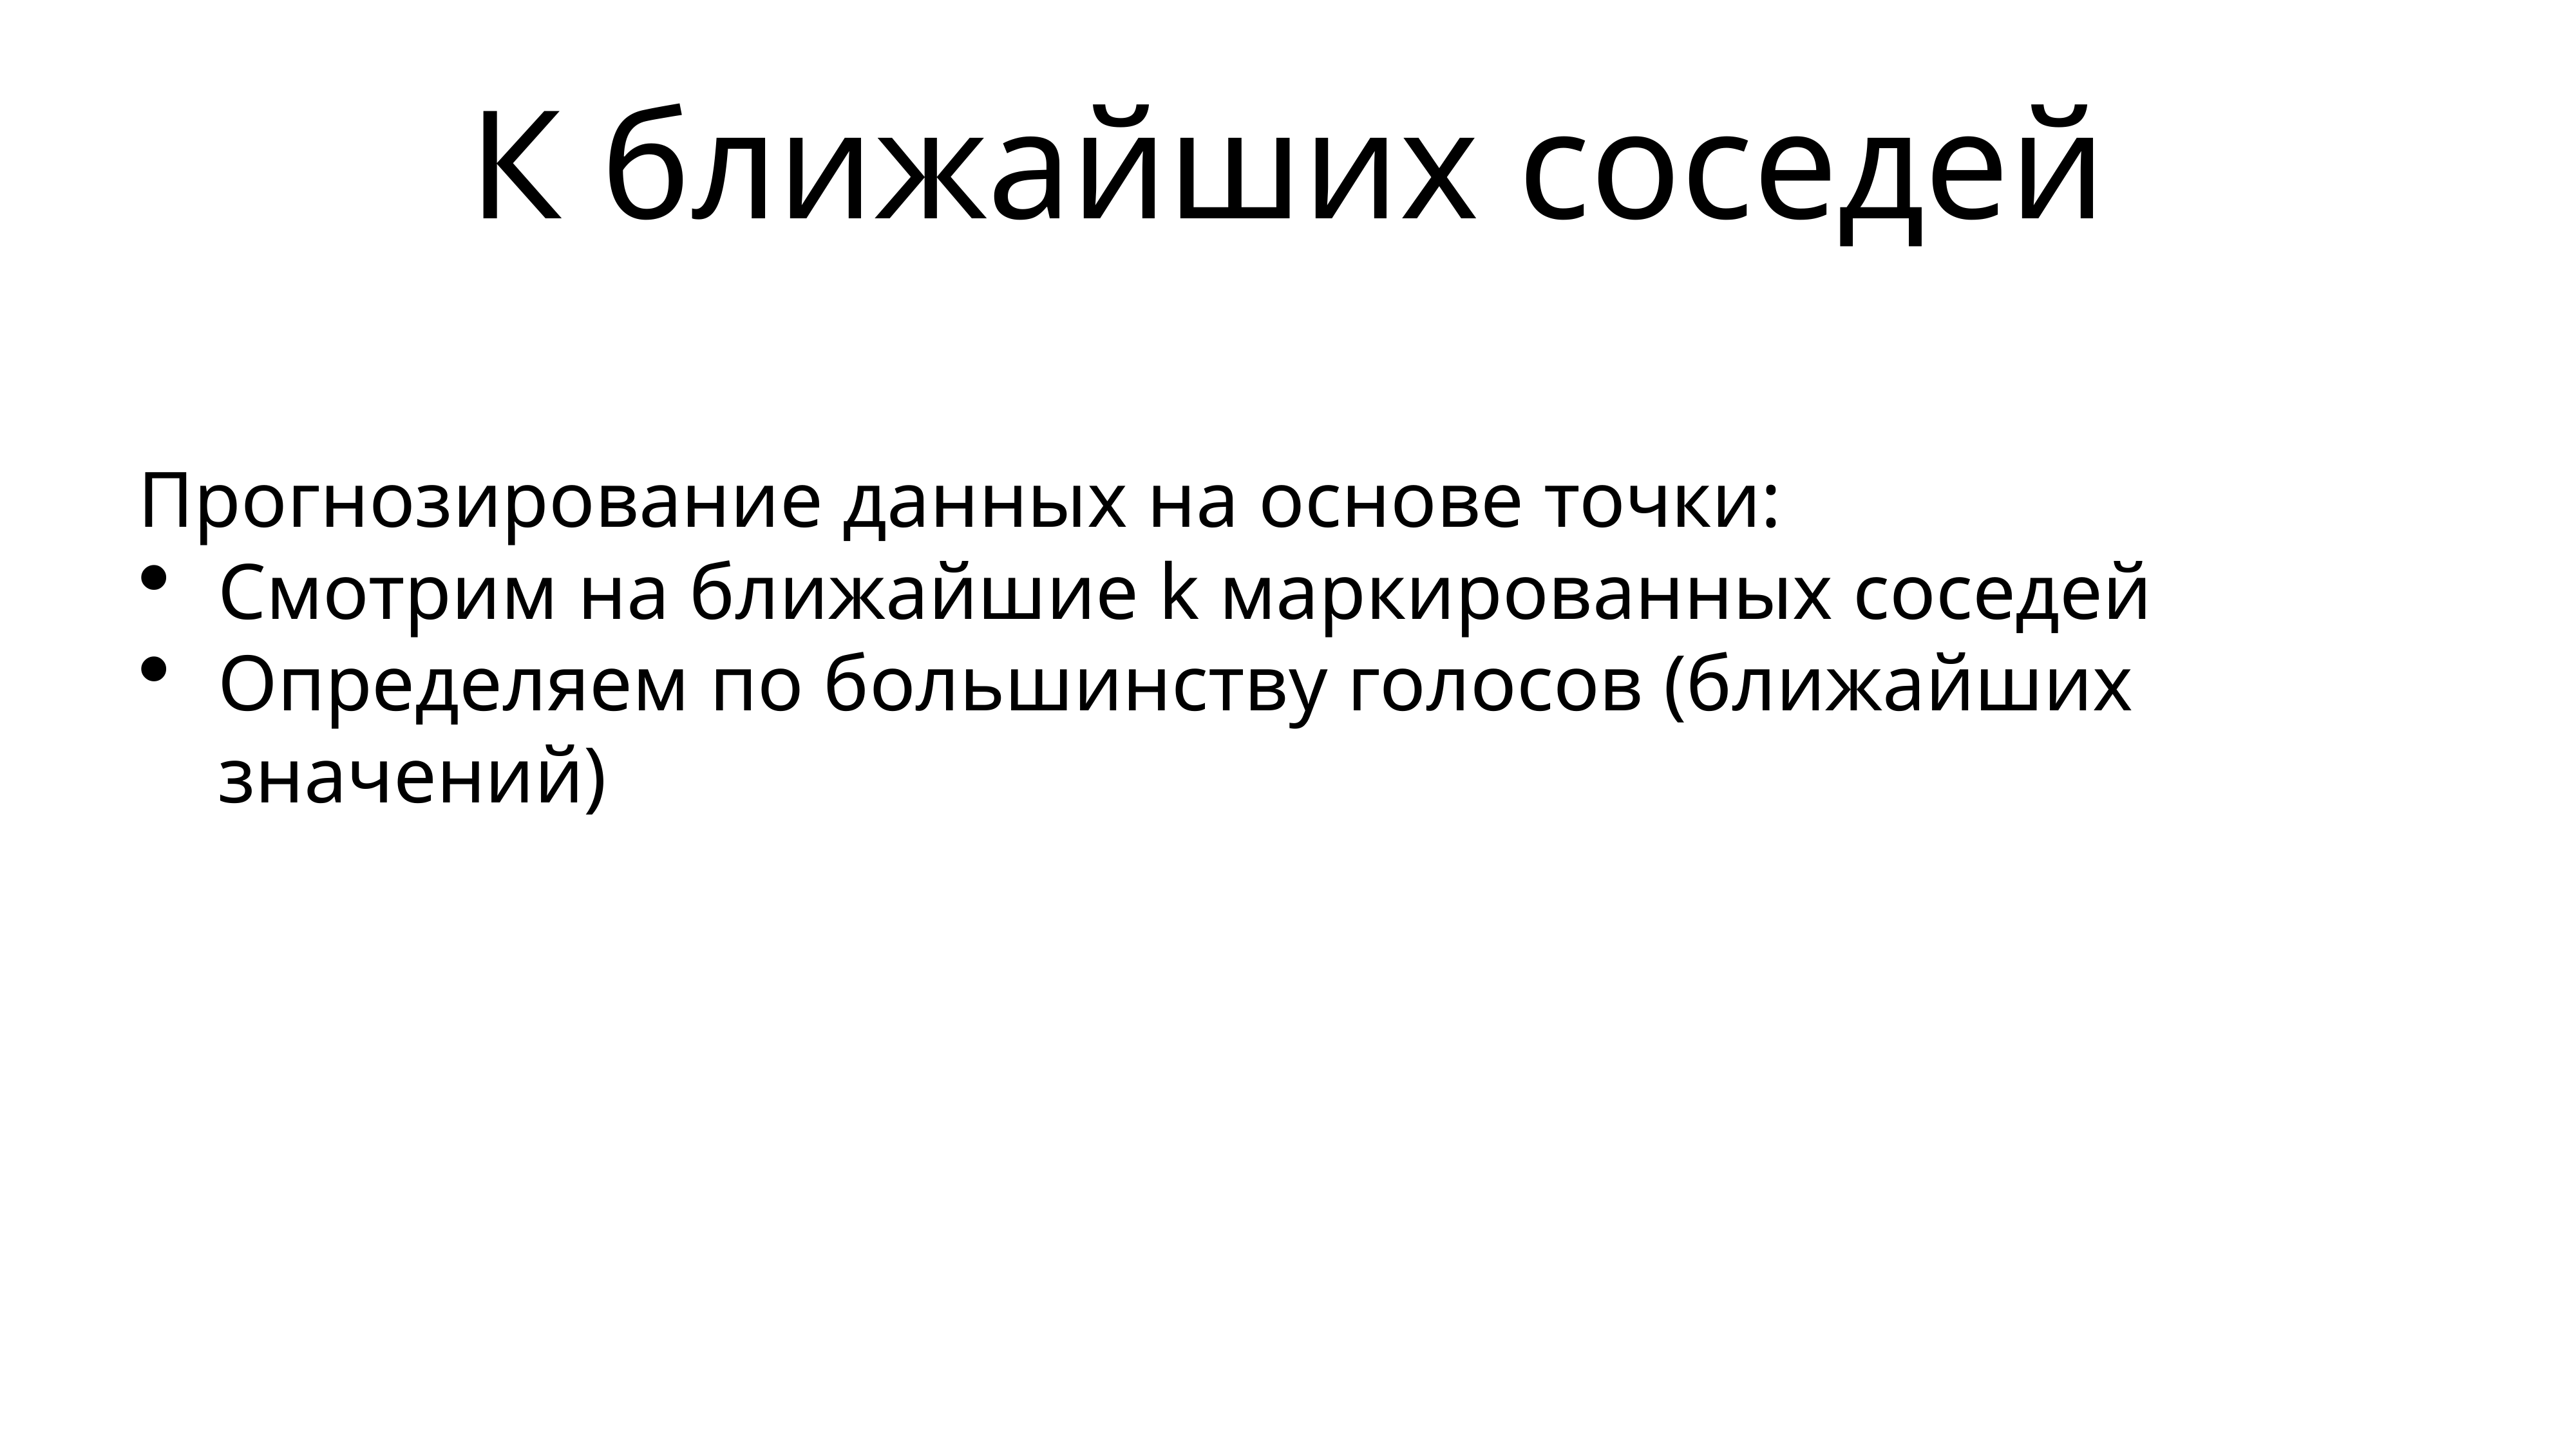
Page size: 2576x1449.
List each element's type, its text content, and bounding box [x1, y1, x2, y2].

title К ближайших соседей [6, 37, 2570, 279]
text_box Прогнозирование данных на основе точки: Смотрим на ближайшие k маркированных соседей Определяем по большинству голосов (ближайших значений) [133, 445, 2489, 824]
